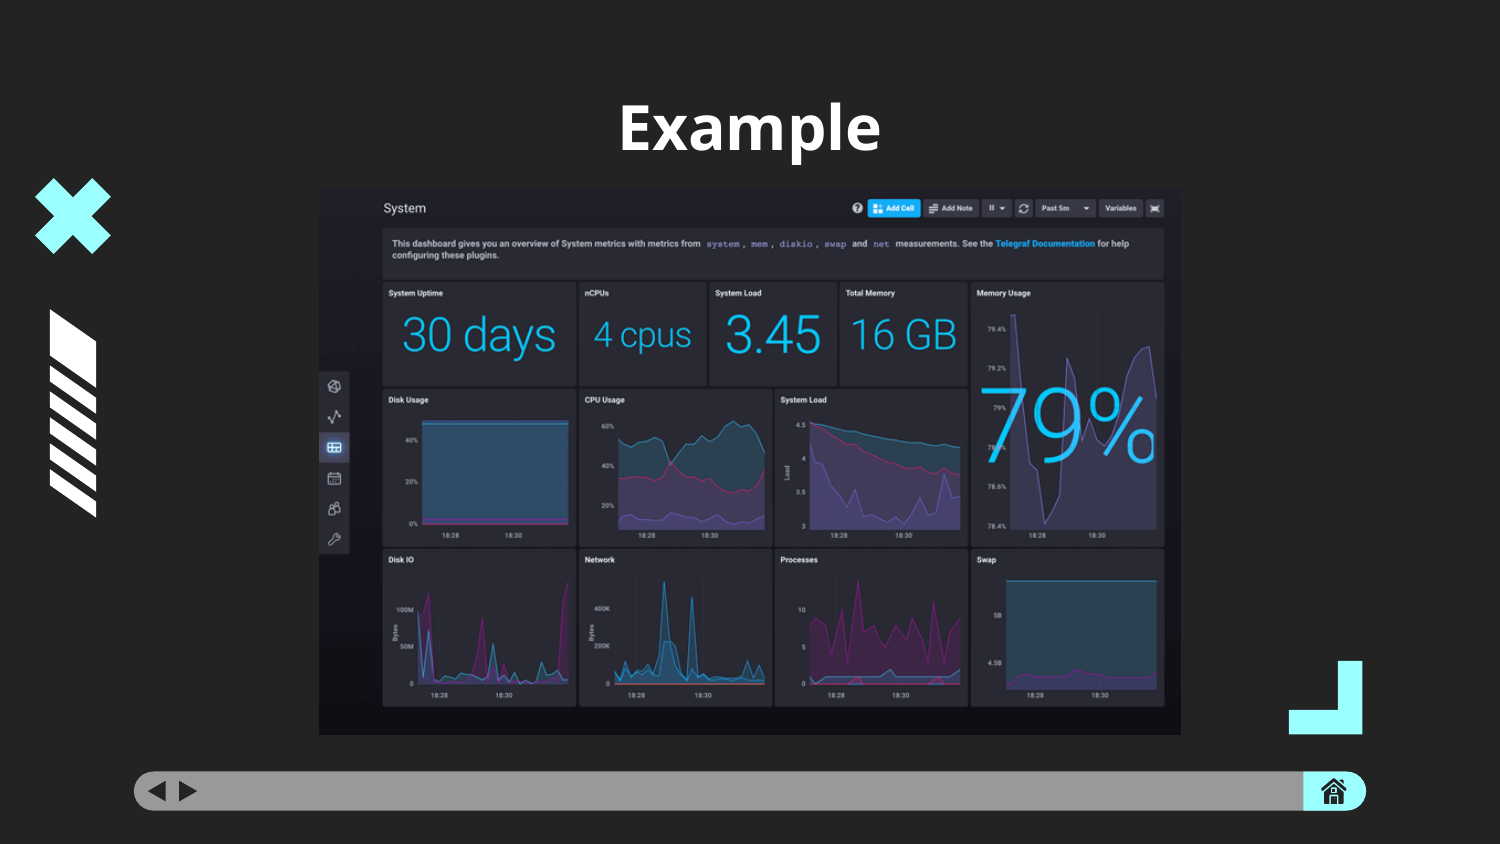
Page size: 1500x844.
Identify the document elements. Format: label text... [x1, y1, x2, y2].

picture [318, 188, 1182, 735]
text_box [1288, 660, 1363, 735]
title Example [118, 72, 1382, 167]
